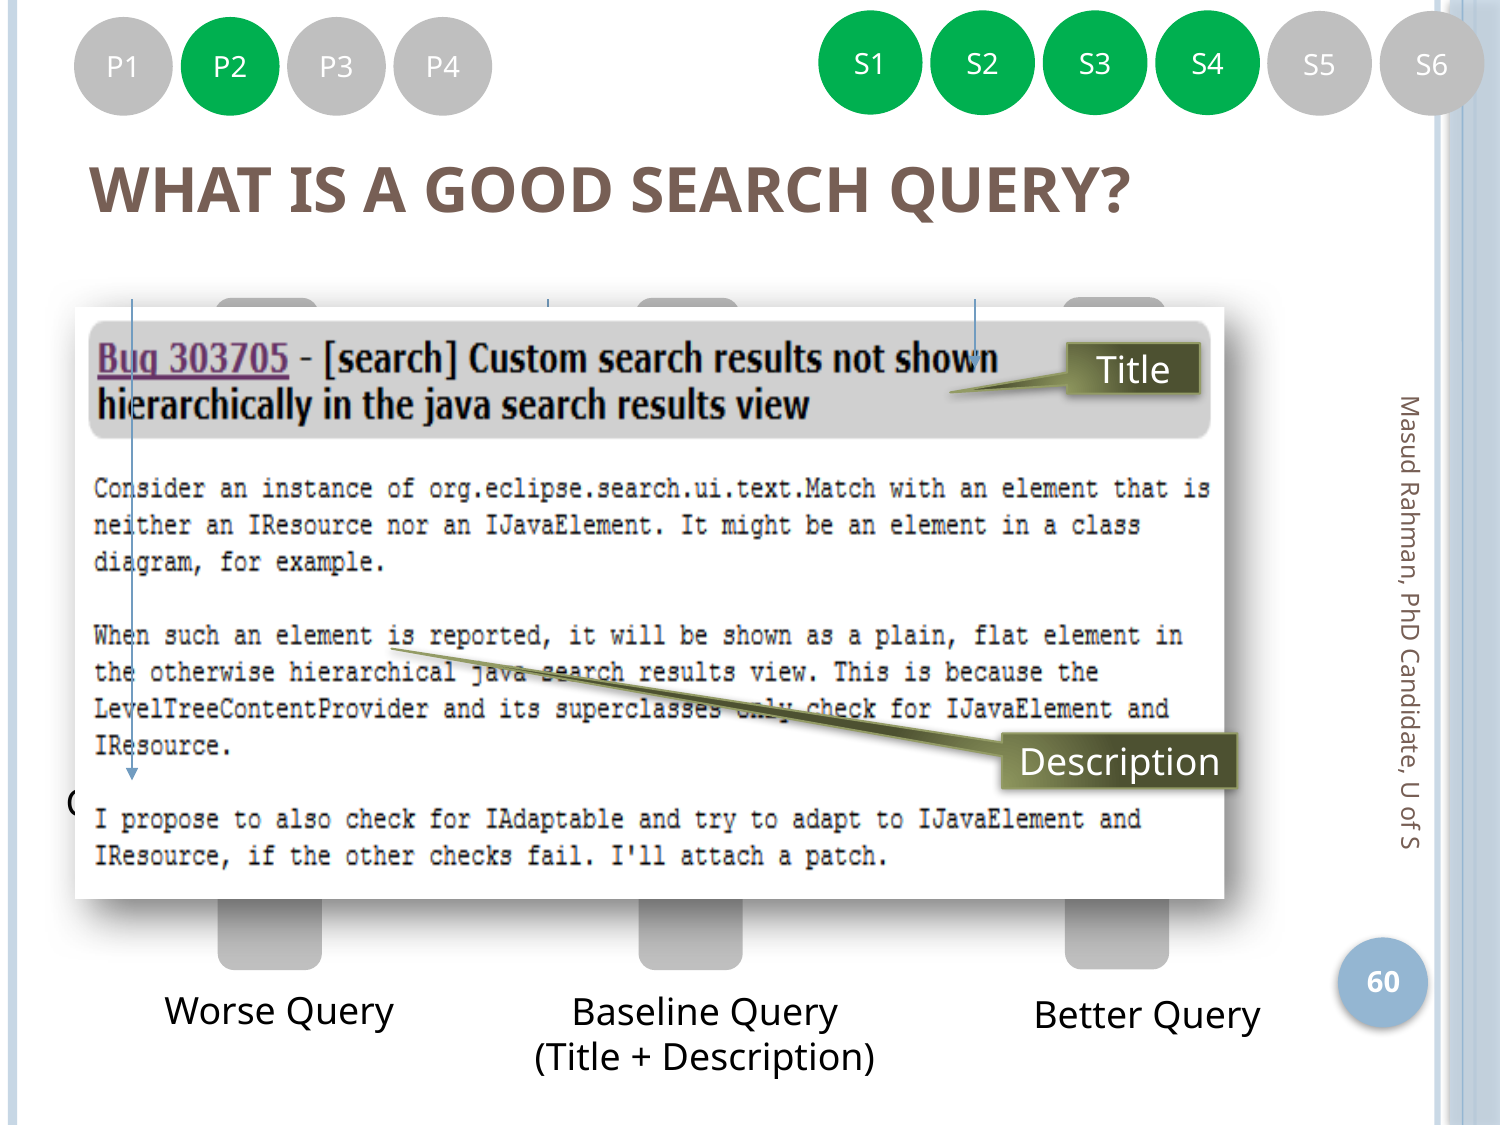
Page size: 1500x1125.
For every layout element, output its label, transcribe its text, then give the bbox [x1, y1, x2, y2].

text_box S2 [930, 10, 1035, 116]
text_box S1 [818, 10, 923, 115]
text_box Description [1230, 732, 1239, 790]
text_box [1064, 949, 1170, 970]
picture [74, 306, 1225, 900]
text_box Better Query [1018, 983, 1277, 1044]
slide_number 60 [1333, 940, 1434, 1027]
text_box S6 [1379, 10, 1485, 116]
text_box P1 [74, 16, 173, 116]
text_box S5 [1267, 10, 1372, 116]
text_box Correct Result [50, 771, 58, 877]
text_box P3 [287, 16, 386, 116]
text_box Baseline Query (Title + Description) [519, 980, 891, 1085]
text_box S3 [1042, 10, 1148, 116]
text_box P2 [180, 16, 280, 116]
footer Masud Rahman, PhD Candidate, U of S [1379, 380, 1440, 906]
title What is a Good Search Query? [75, 45, 1300, 233]
text_box P4 [393, 16, 493, 116]
text_box [217, 949, 322, 971]
text_box S4 [1155, 10, 1260, 116]
text_box Worse Query [149, 979, 410, 1040]
text_box [638, 949, 743, 971]
